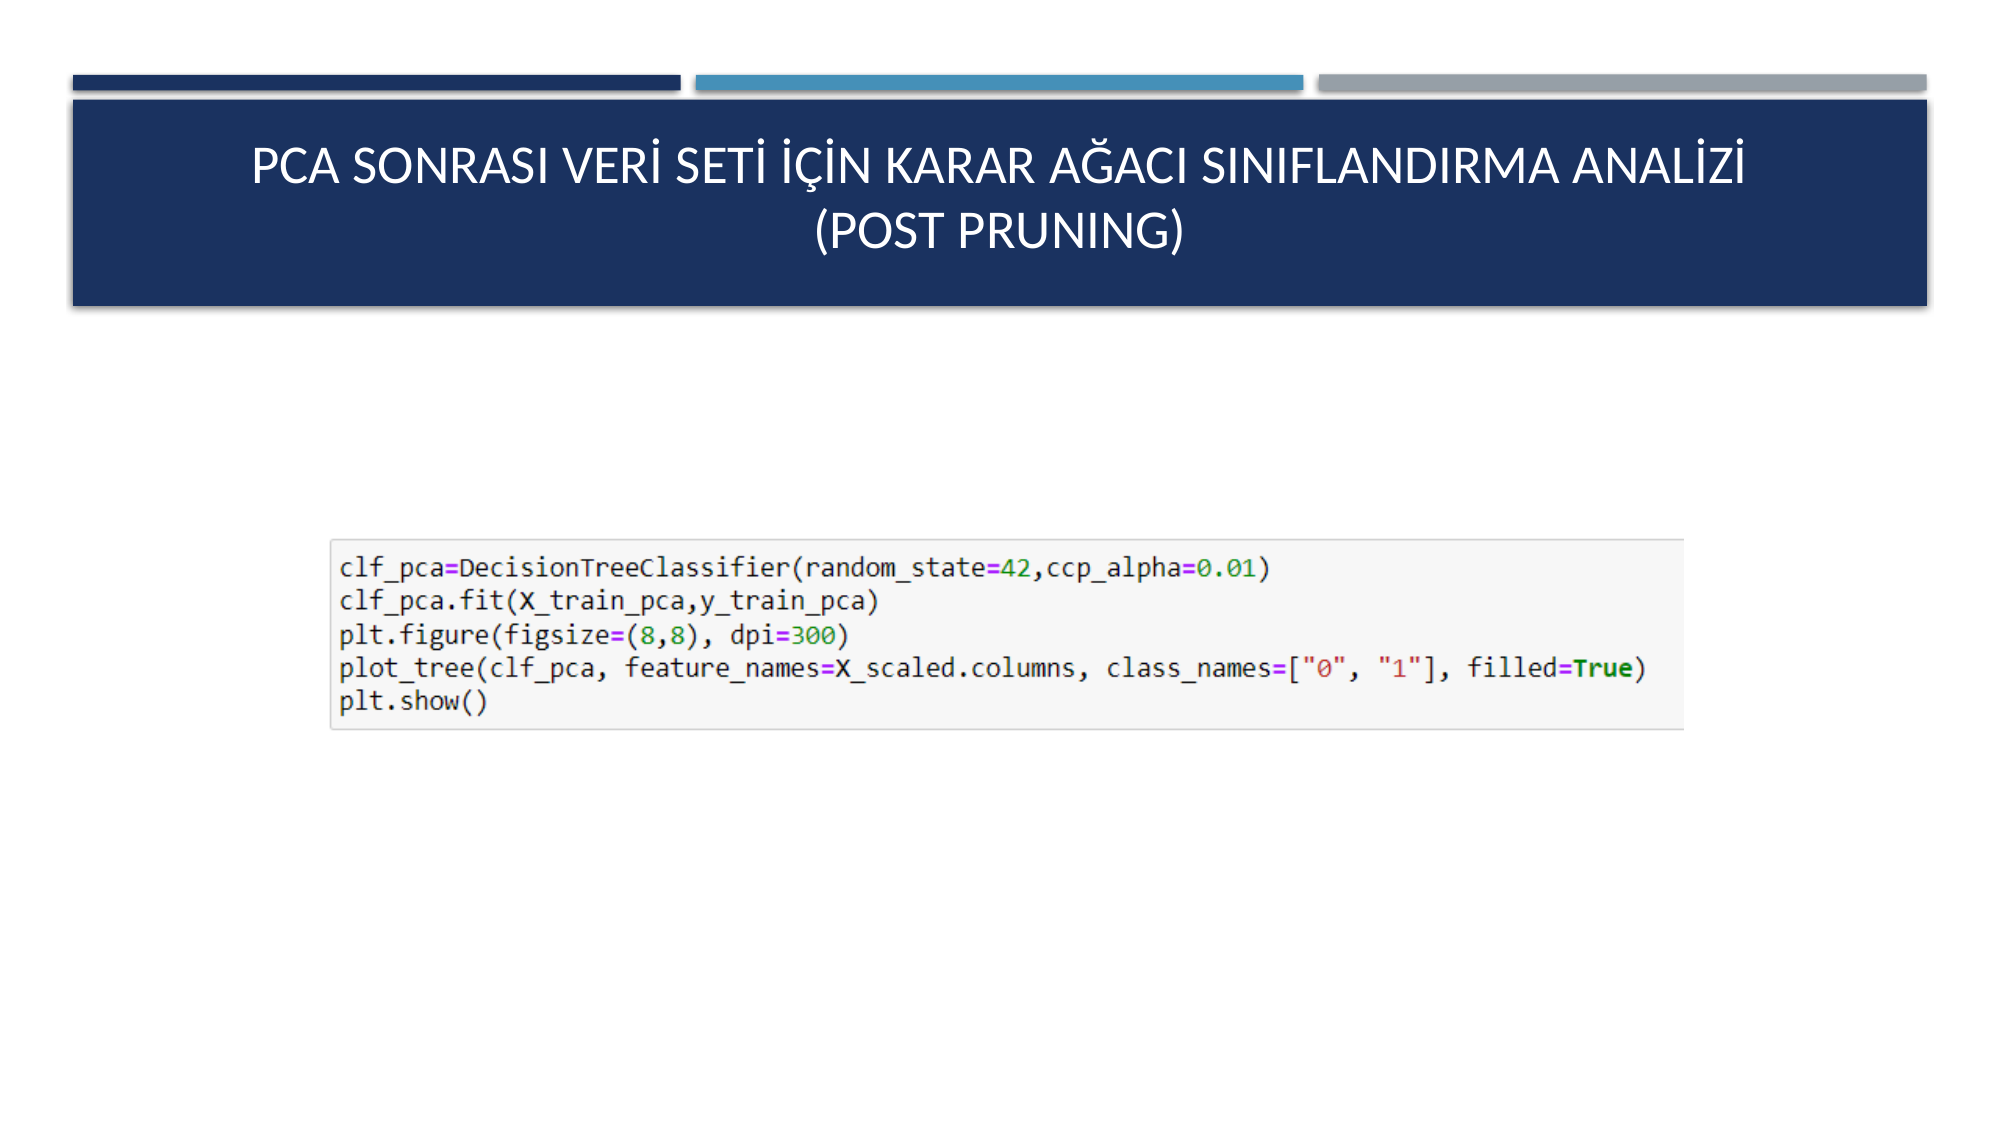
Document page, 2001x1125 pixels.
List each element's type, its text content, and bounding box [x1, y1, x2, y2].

title Pca sonrası veri seti için karar ağacı sınıflandırma analizi (post prunıng) [95, 119, 1905, 333]
picture [315, 525, 1685, 744]
